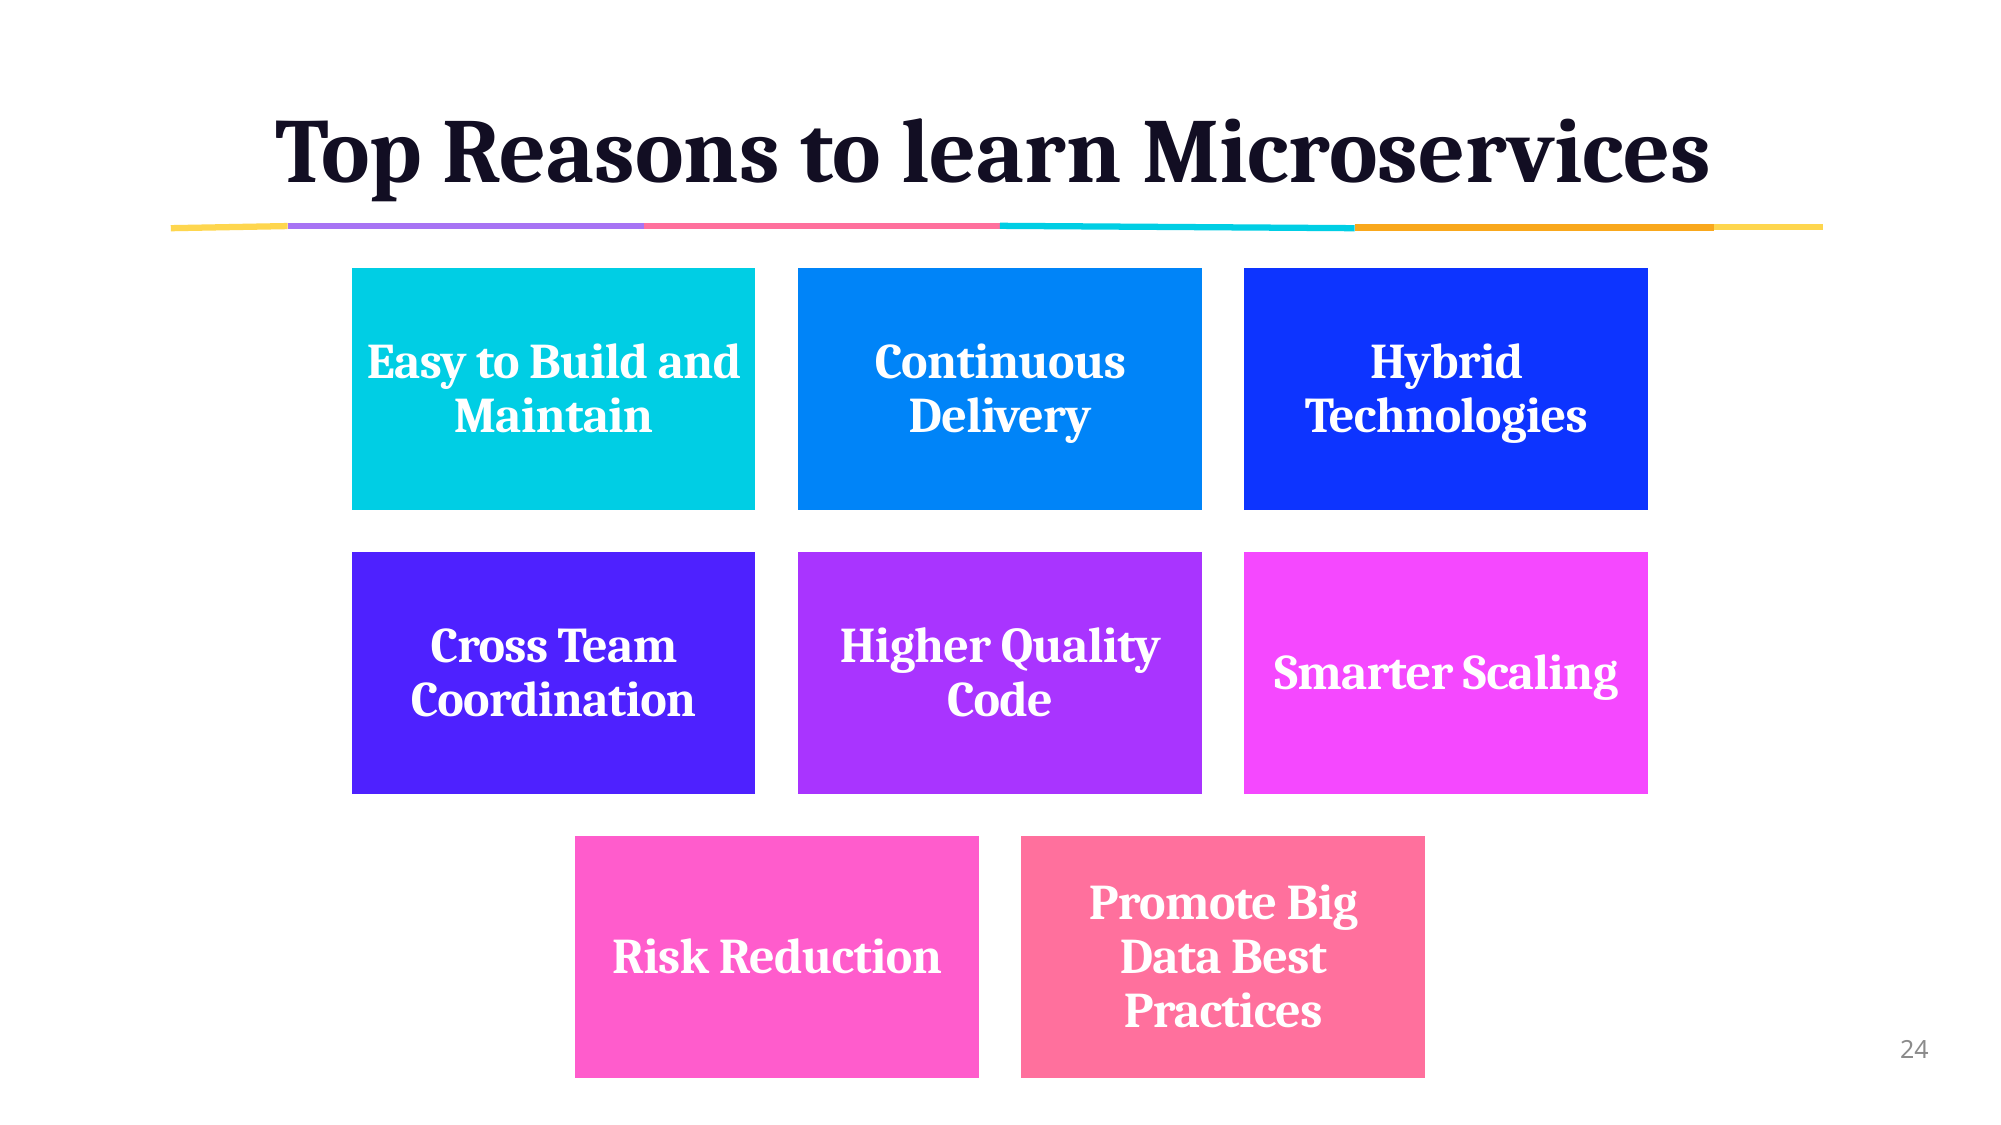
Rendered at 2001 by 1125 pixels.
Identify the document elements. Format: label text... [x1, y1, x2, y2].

title Top Reasons to learn Microservices [106, 75, 1882, 209]
slide_number 24 [1881, 1022, 1944, 1080]
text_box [264, 266, 1736, 1080]
